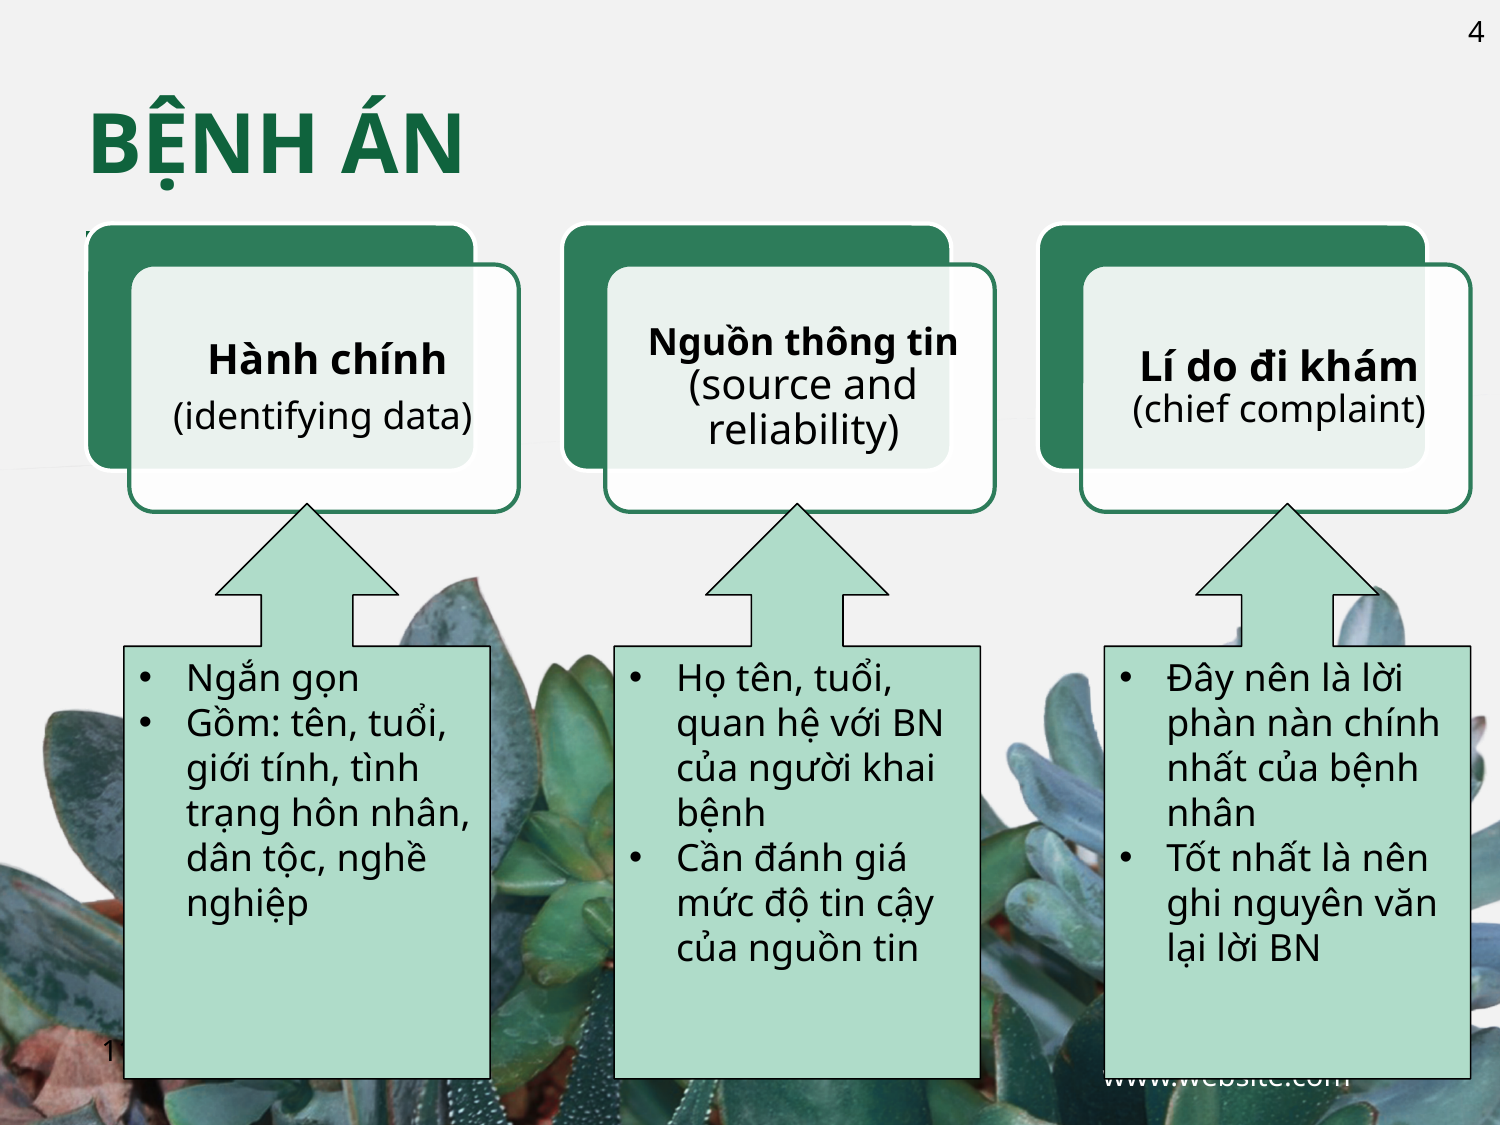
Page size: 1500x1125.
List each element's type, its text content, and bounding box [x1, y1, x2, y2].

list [85, 172, 1471, 563]
text_box Họ tên, tuổi, quan hệ với BN của người khai bệnh Cần đánh giá mức độ tin cậy của nguồn tin [614, 571, 981, 1079]
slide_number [86, 1025, 399, 1100]
text_box Đây nên là lời phàn nàn chính nhất của bệnh nhân Tốt nhất là nên ghi nguyên văn lại lời BN [1104, 571, 1471, 1079]
title BỆNH ÁN [86, 46, 1375, 171]
text_box Ngắn gọn Gồm: tên, tuổi, giới tính, tình trạng hôn nhân, dân tộc, nghề nghiệp [123, 571, 491, 1079]
slide_number 4 [1187, 6, 1500, 82]
picture [1309, 1079, 1318, 1084]
picture [1222, 1079, 1231, 1084]
picture [0, 0, 1500, 1125]
